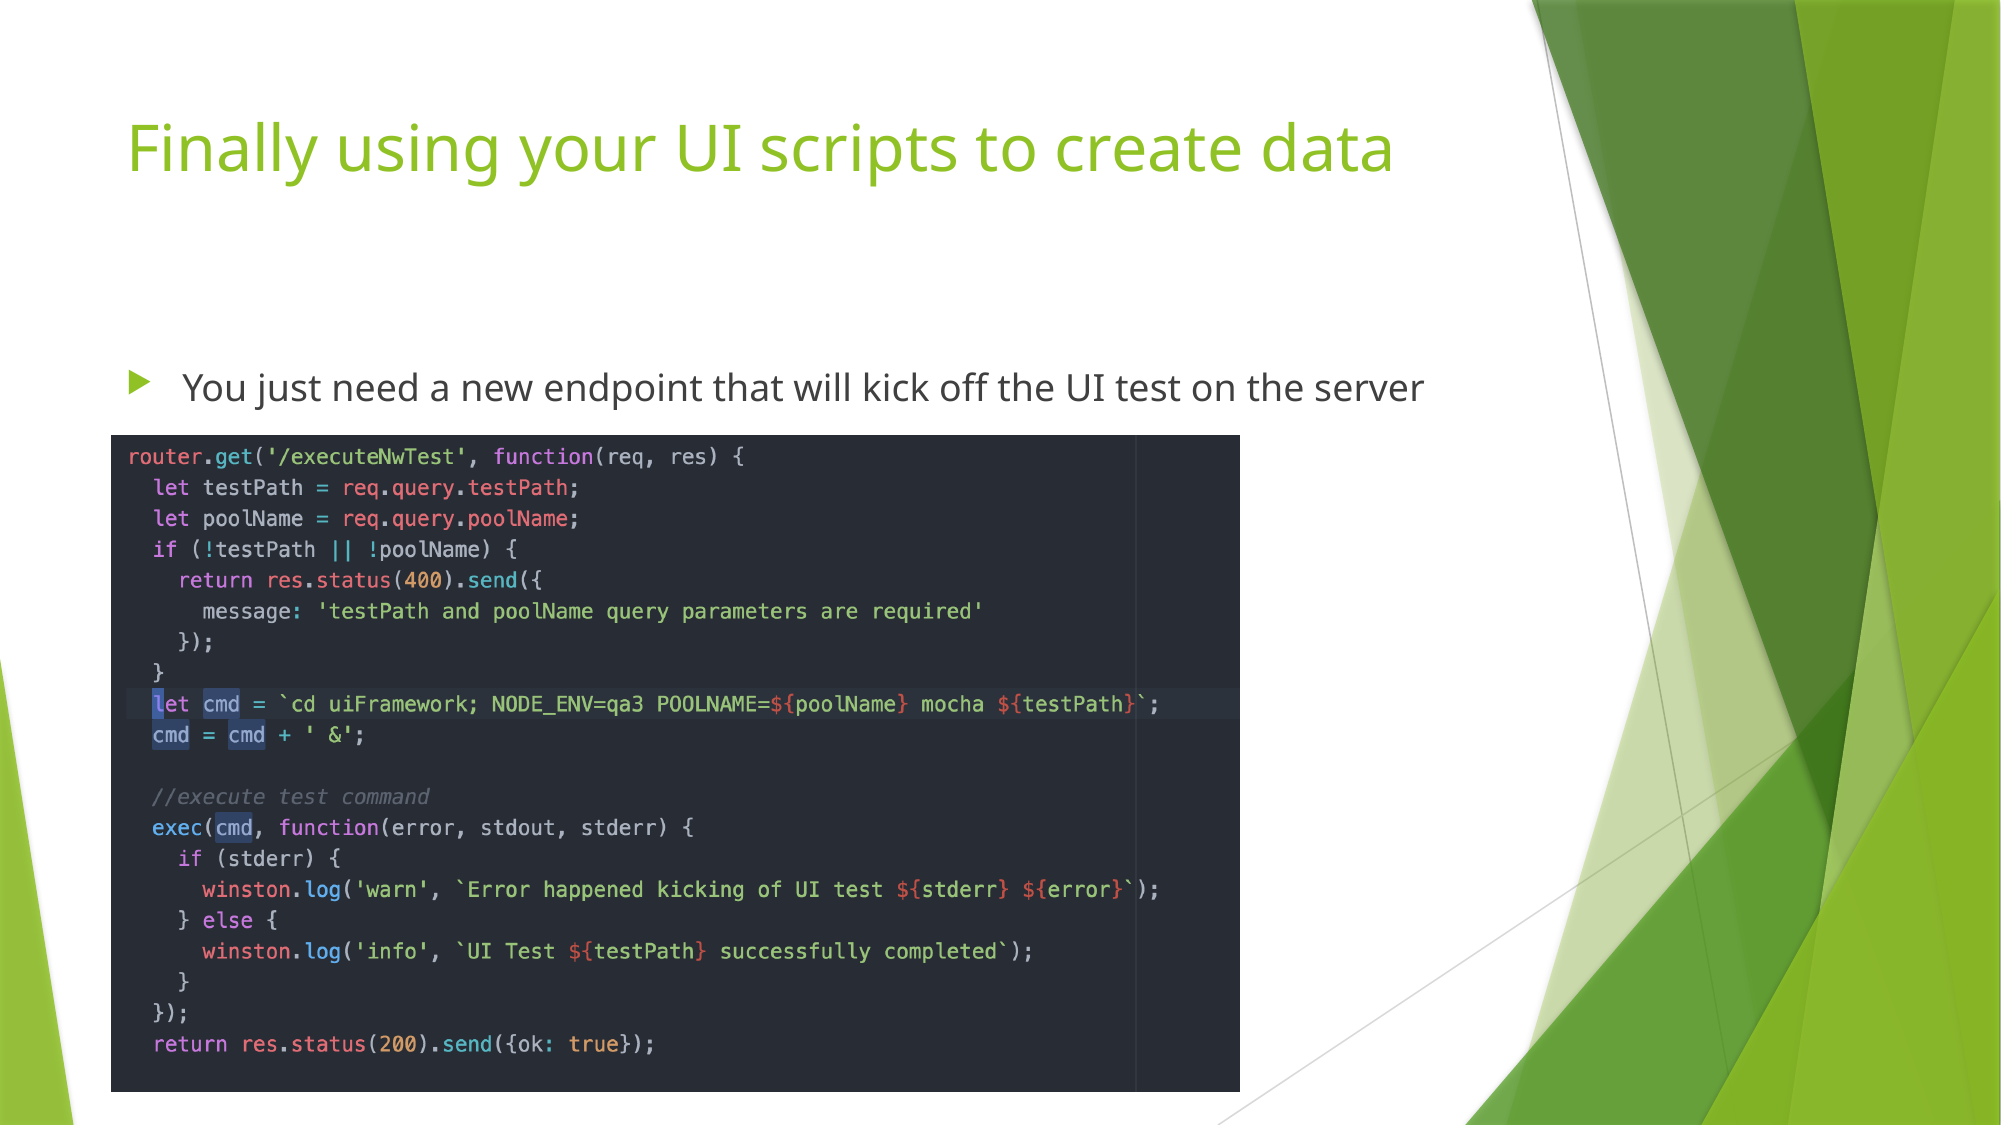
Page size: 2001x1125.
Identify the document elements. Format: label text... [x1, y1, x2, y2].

picture [110, 435, 1241, 1092]
title Finally using your UI scripts to create data [111, 99, 1522, 317]
list You just need a new endpoint that will kick off the UI test on the server [111, 356, 1522, 994]
